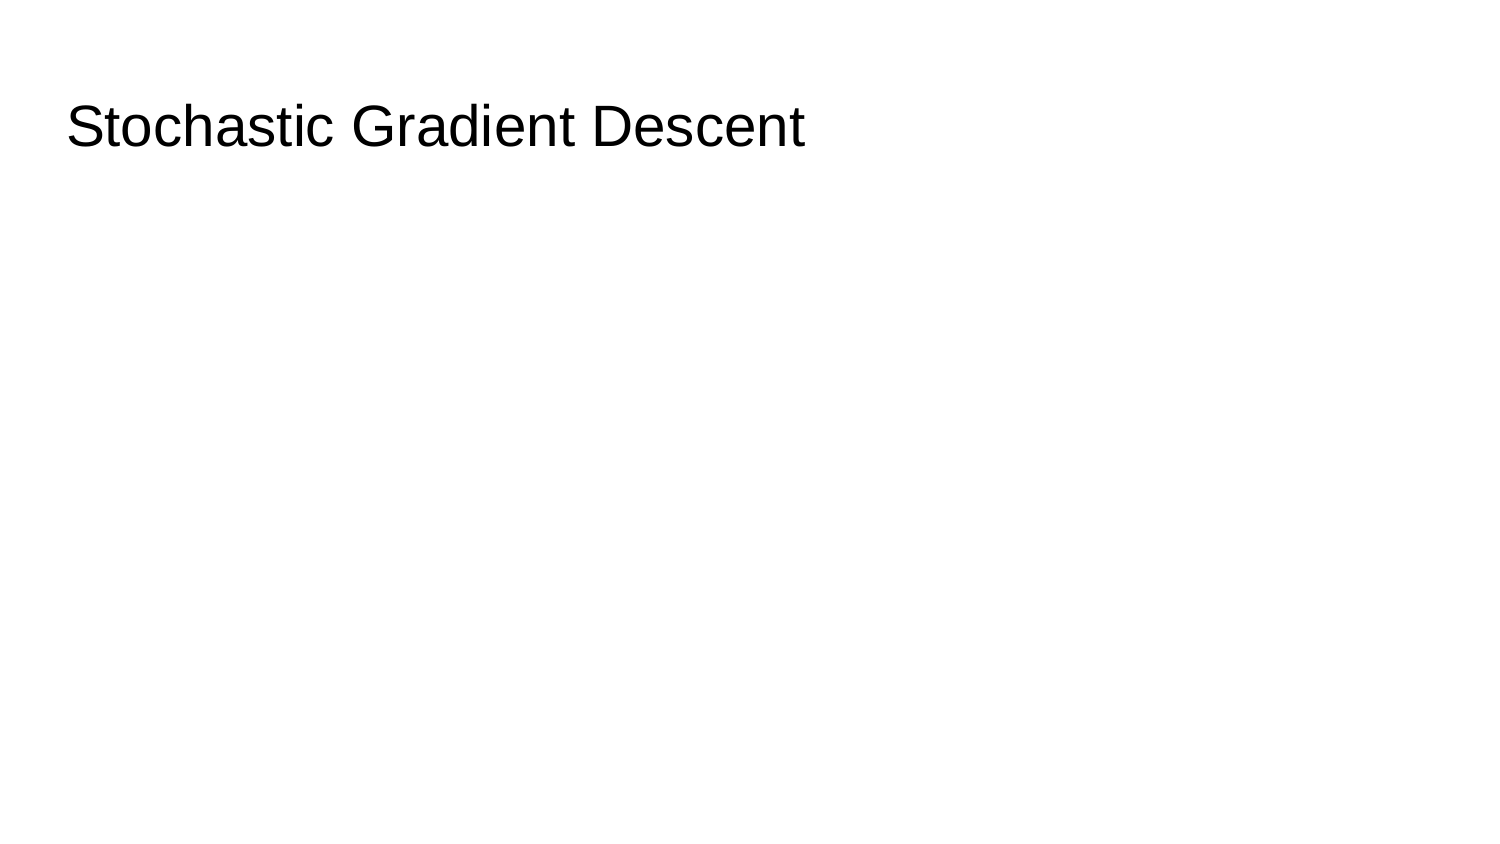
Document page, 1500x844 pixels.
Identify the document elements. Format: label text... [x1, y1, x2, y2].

title Stochastic Gradient Descent [51, 72, 1449, 167]
